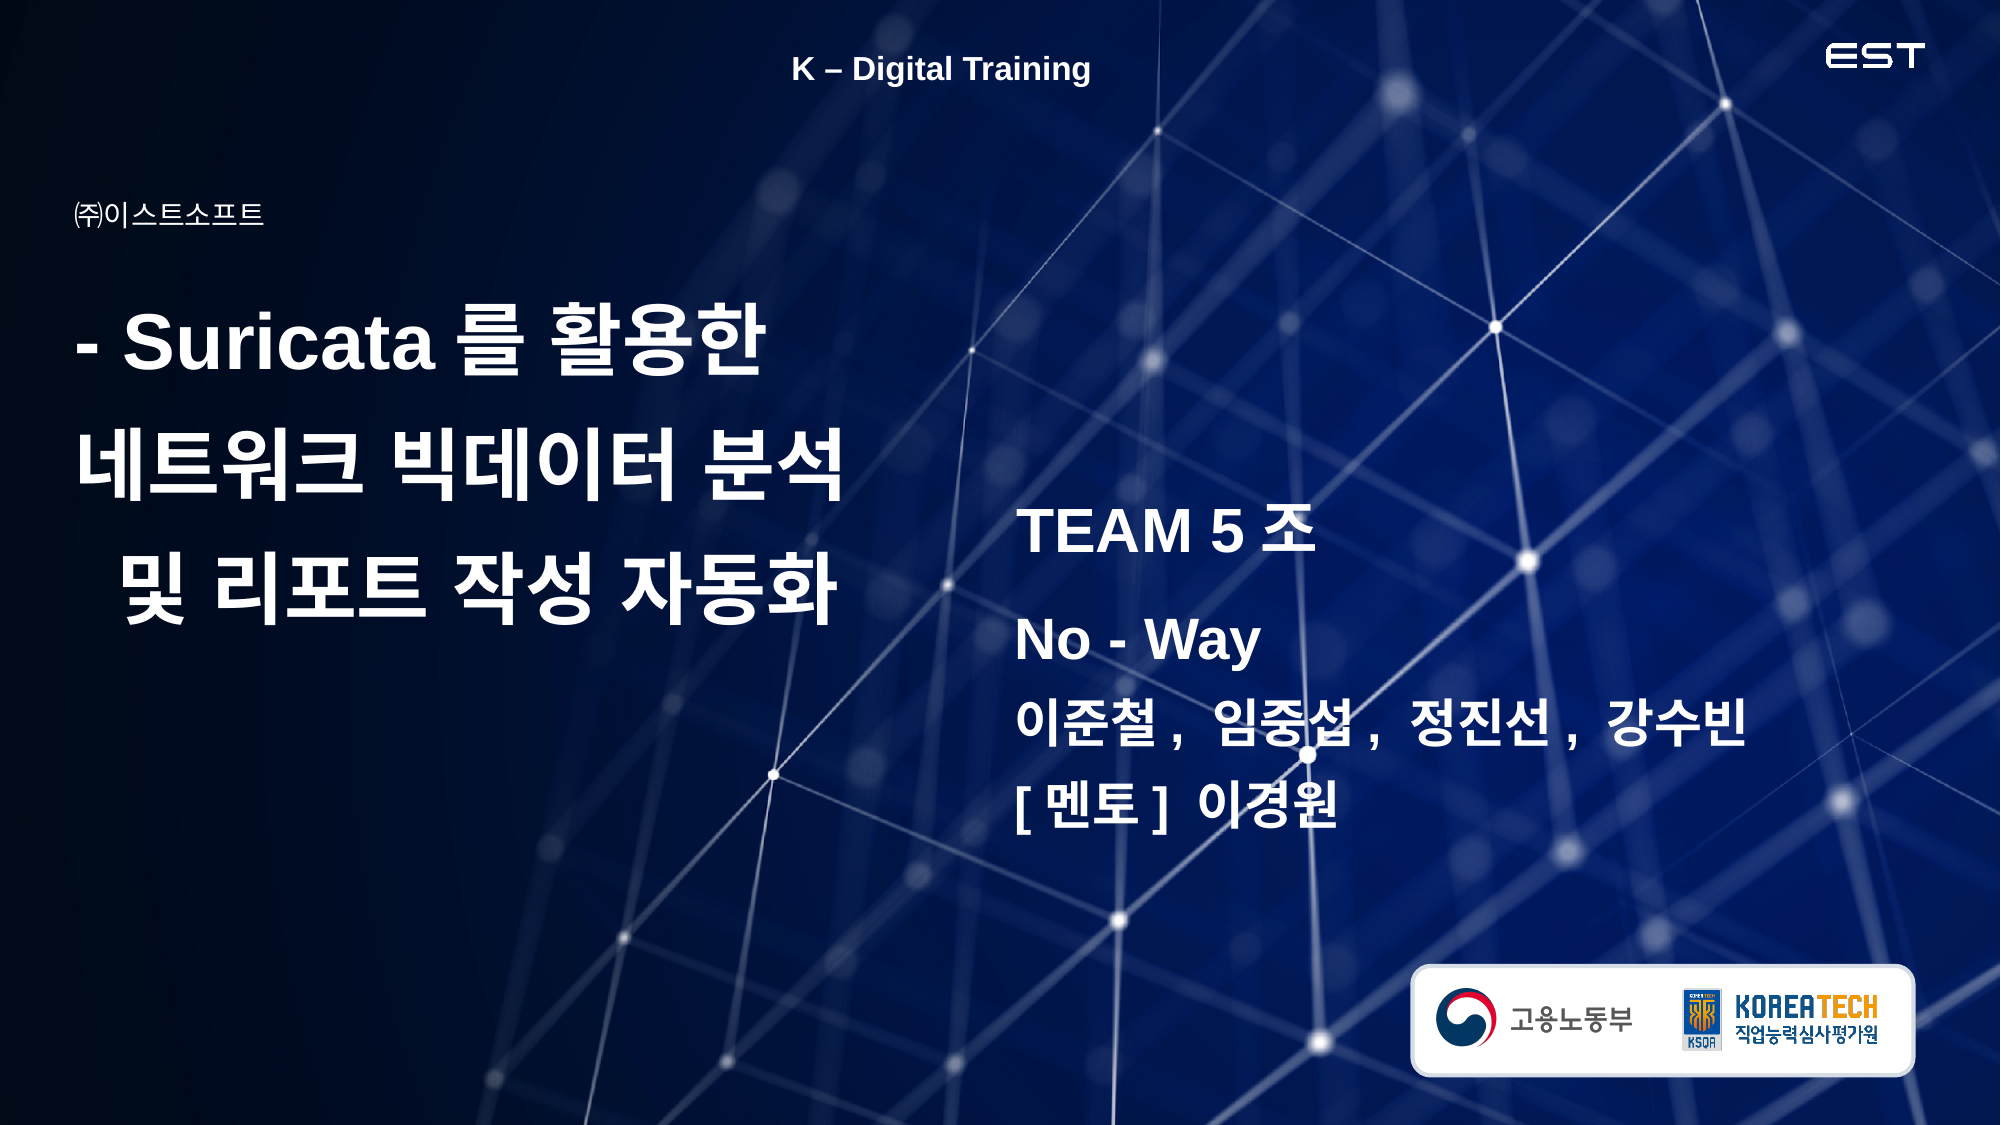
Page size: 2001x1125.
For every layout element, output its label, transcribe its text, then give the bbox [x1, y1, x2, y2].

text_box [1436, 988, 1877, 1051]
text_box TEAM 5조 [1001, 459, 1413, 573]
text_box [59, 189, 933, 776]
text_box K – Digital Training [776, 39, 1124, 95]
picture [1825, 43, 1926, 68]
text_box No - Way 이준철, 임중섭, 정진선, 강수빈 [멘토] 이경원 [999, 572, 1873, 843]
text_box [0, 0, 2000, 1125]
text_box [1410, 963, 1916, 1078]
